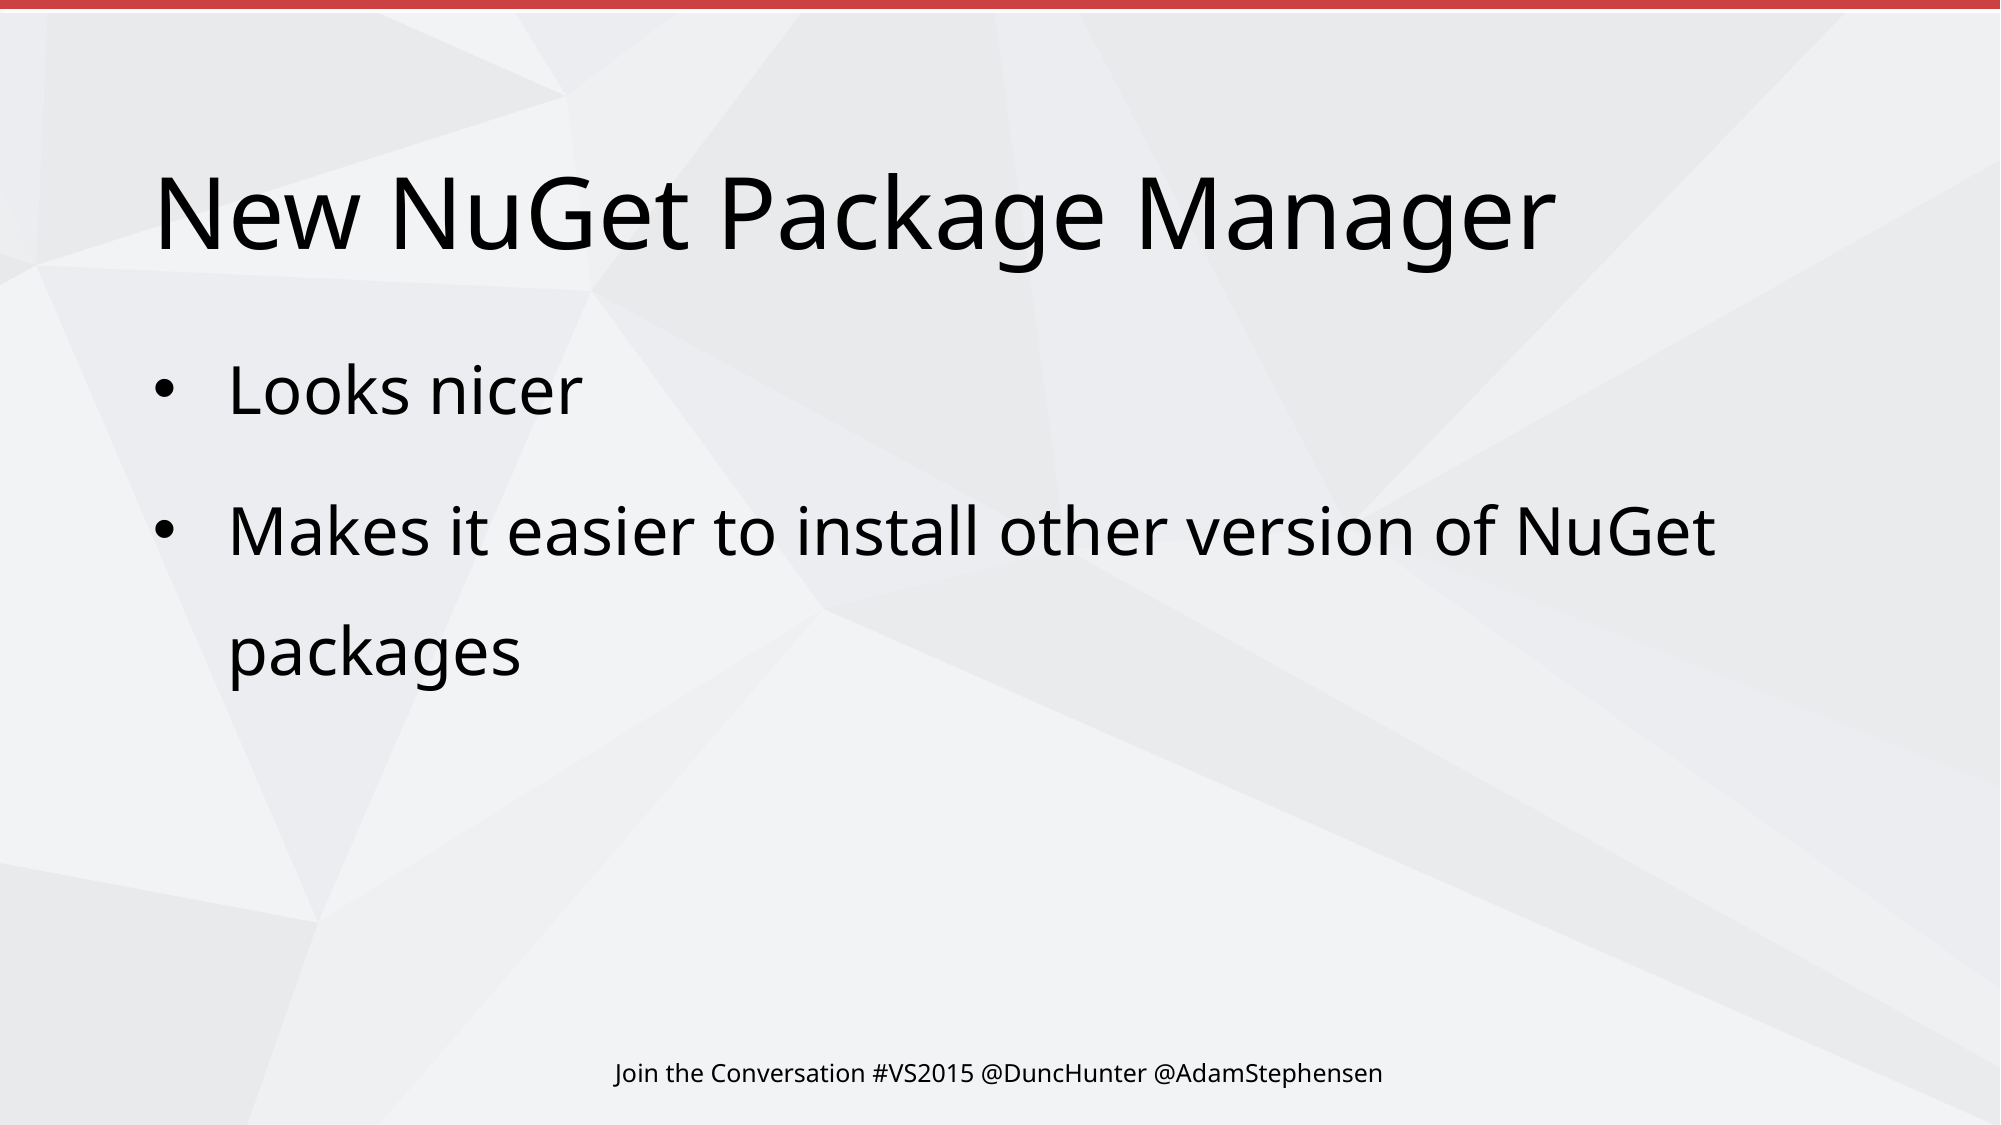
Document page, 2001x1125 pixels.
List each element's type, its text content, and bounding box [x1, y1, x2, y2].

text_box package.json { "version": "0.0.0", "name": "", "devDependencies": { "grunt": "0.4.5", "grunt-beautify": "0.1.1", "grunt-jslint": "1.1.12", "grunt-bower-task": "0.4.0" } } [0, 13, 2000, 1125]
list Looks nicer Makes it easier to install other version of NuGet packages [123, 299, 1863, 1021]
title New NuGet Package Manager [123, 60, 1877, 278]
footer Join the Conversation #VS2015 @DuncHunter @AdamStephensen [123, 1042, 1877, 1103]
